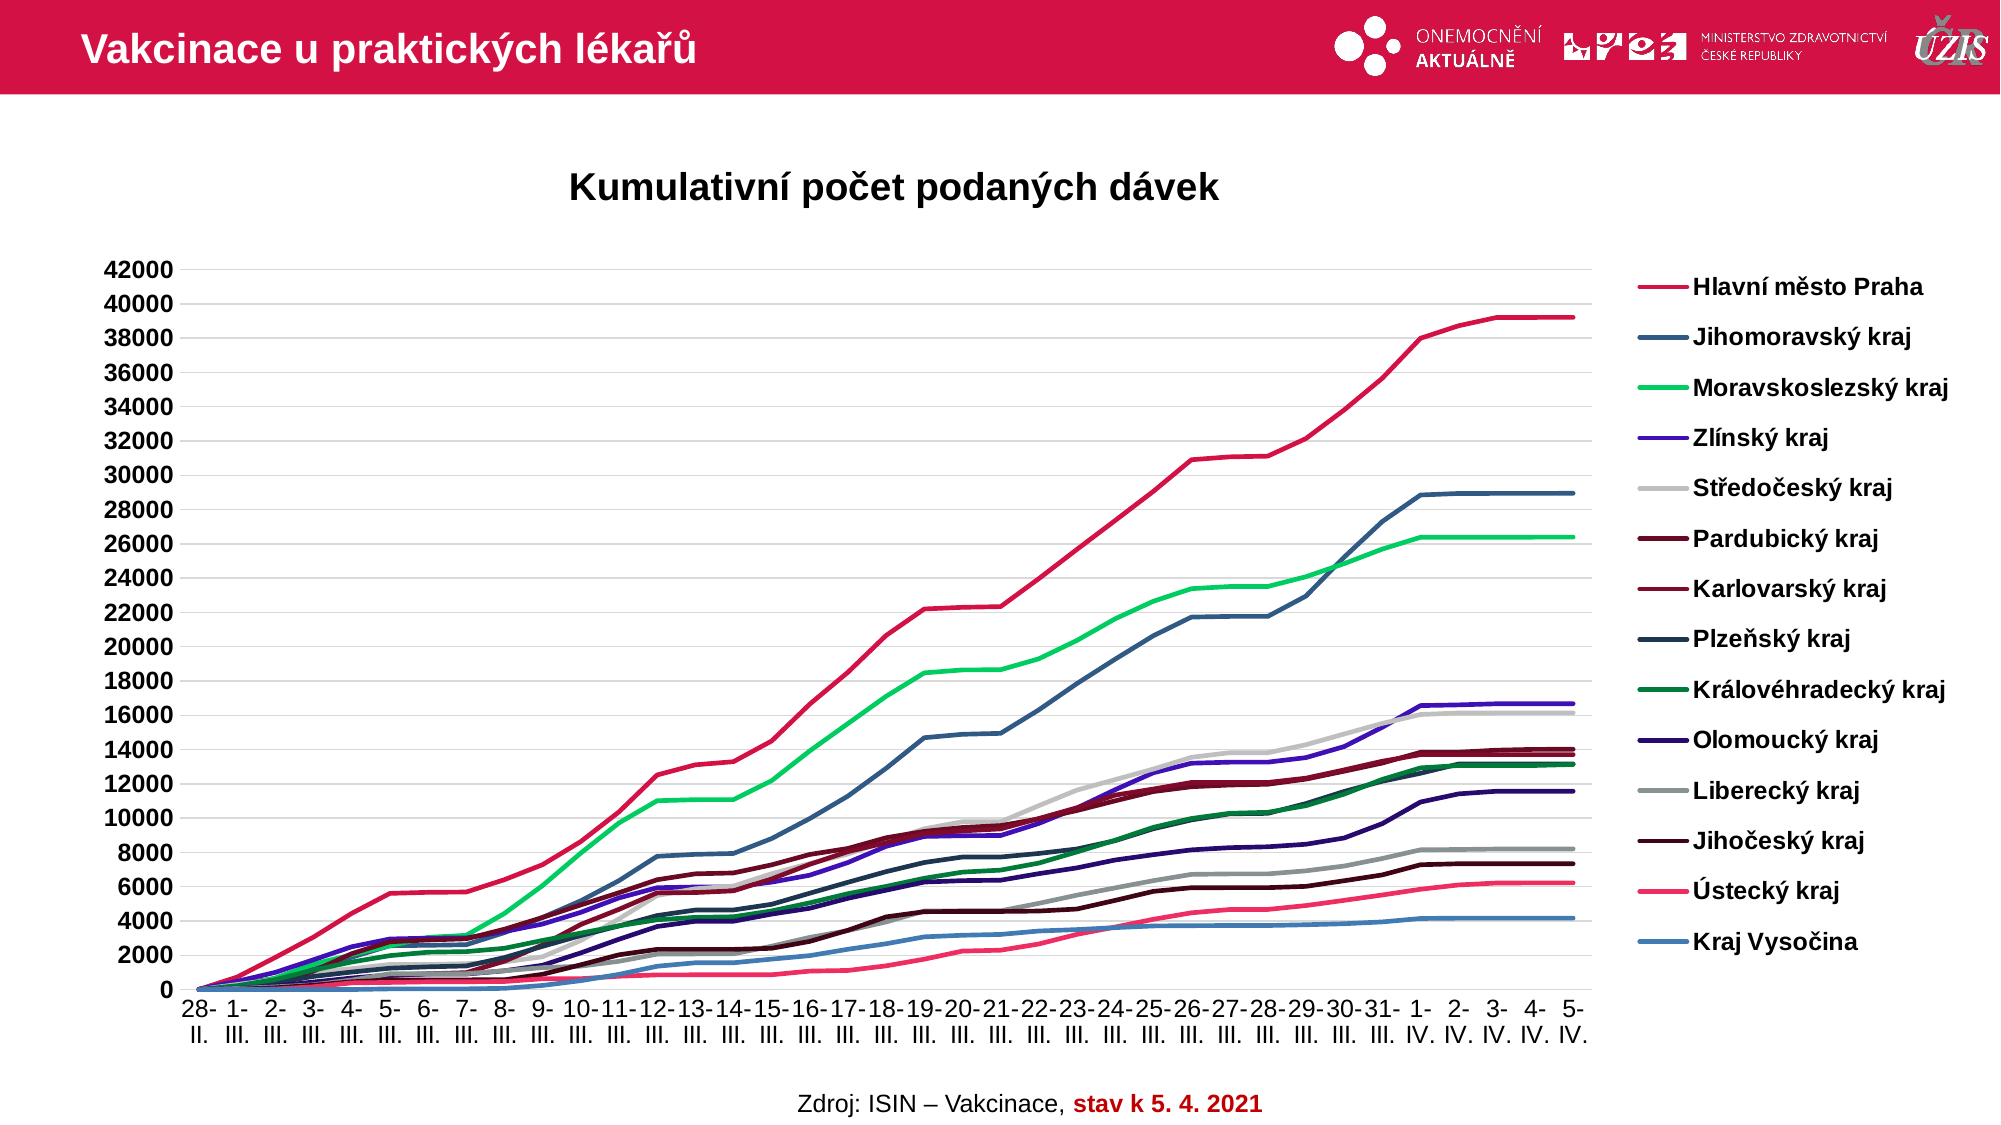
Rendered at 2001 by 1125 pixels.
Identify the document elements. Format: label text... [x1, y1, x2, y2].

picture [1563, 31, 1888, 60]
text_box Zdroj: ISIN – Vakcinace, stav k 5. 4. 2021 [507, 1079, 1554, 1125]
chart [65, 144, 1969, 1068]
picture [1334, 16, 1542, 76]
title Vakcinace u praktických lékařů [65, 2, 1251, 98]
picture [1915, 15, 1989, 66]
